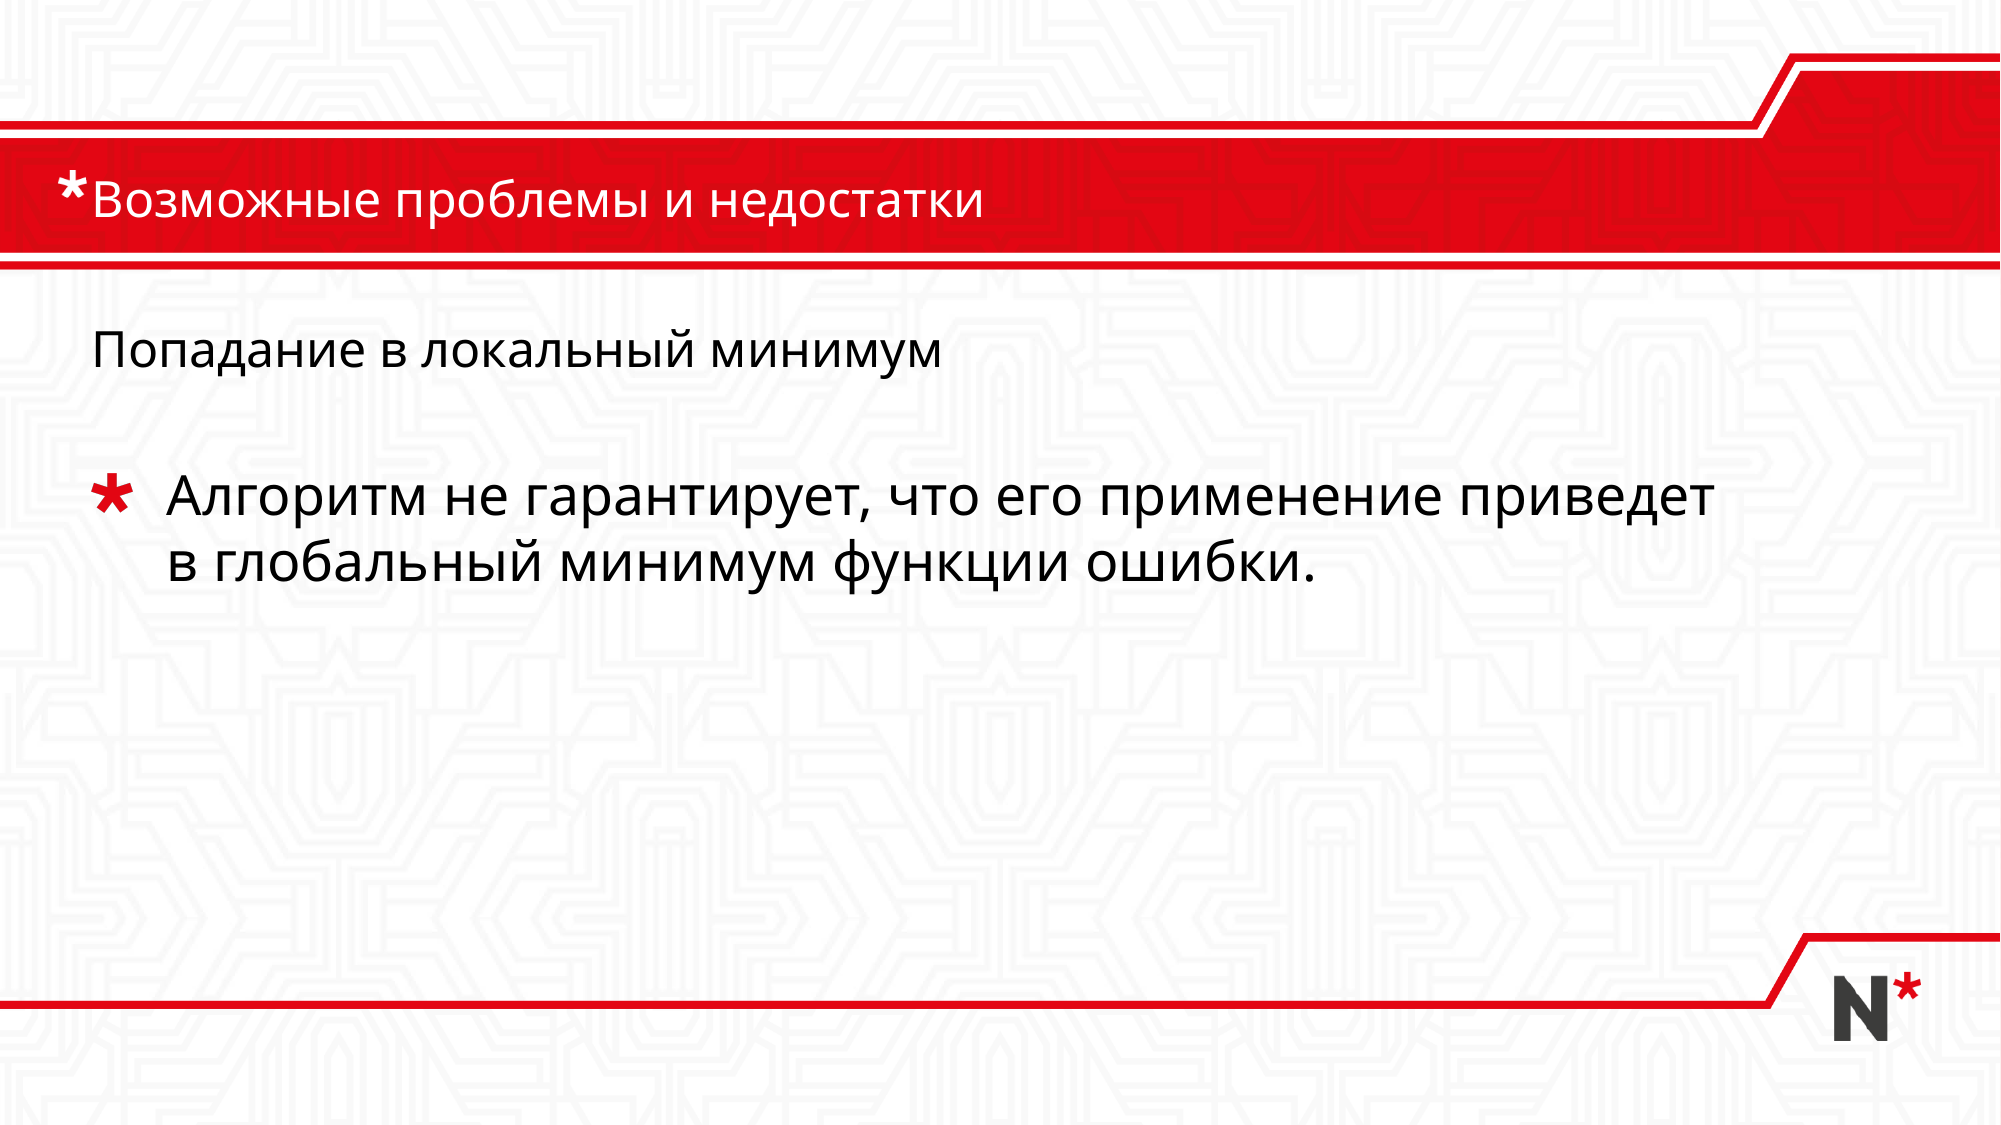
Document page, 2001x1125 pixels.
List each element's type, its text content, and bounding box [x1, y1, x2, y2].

picture [0, 0, 2001, 1125]
title Возможные проблемы и недостатки [76, 159, 1772, 235]
list Попадание в локальный минимум [76, 310, 1037, 395]
list Алгоритм не гарантирует, что его применение приведет в глобальный минимум функции ошибки. [76, 452, 1741, 957]
